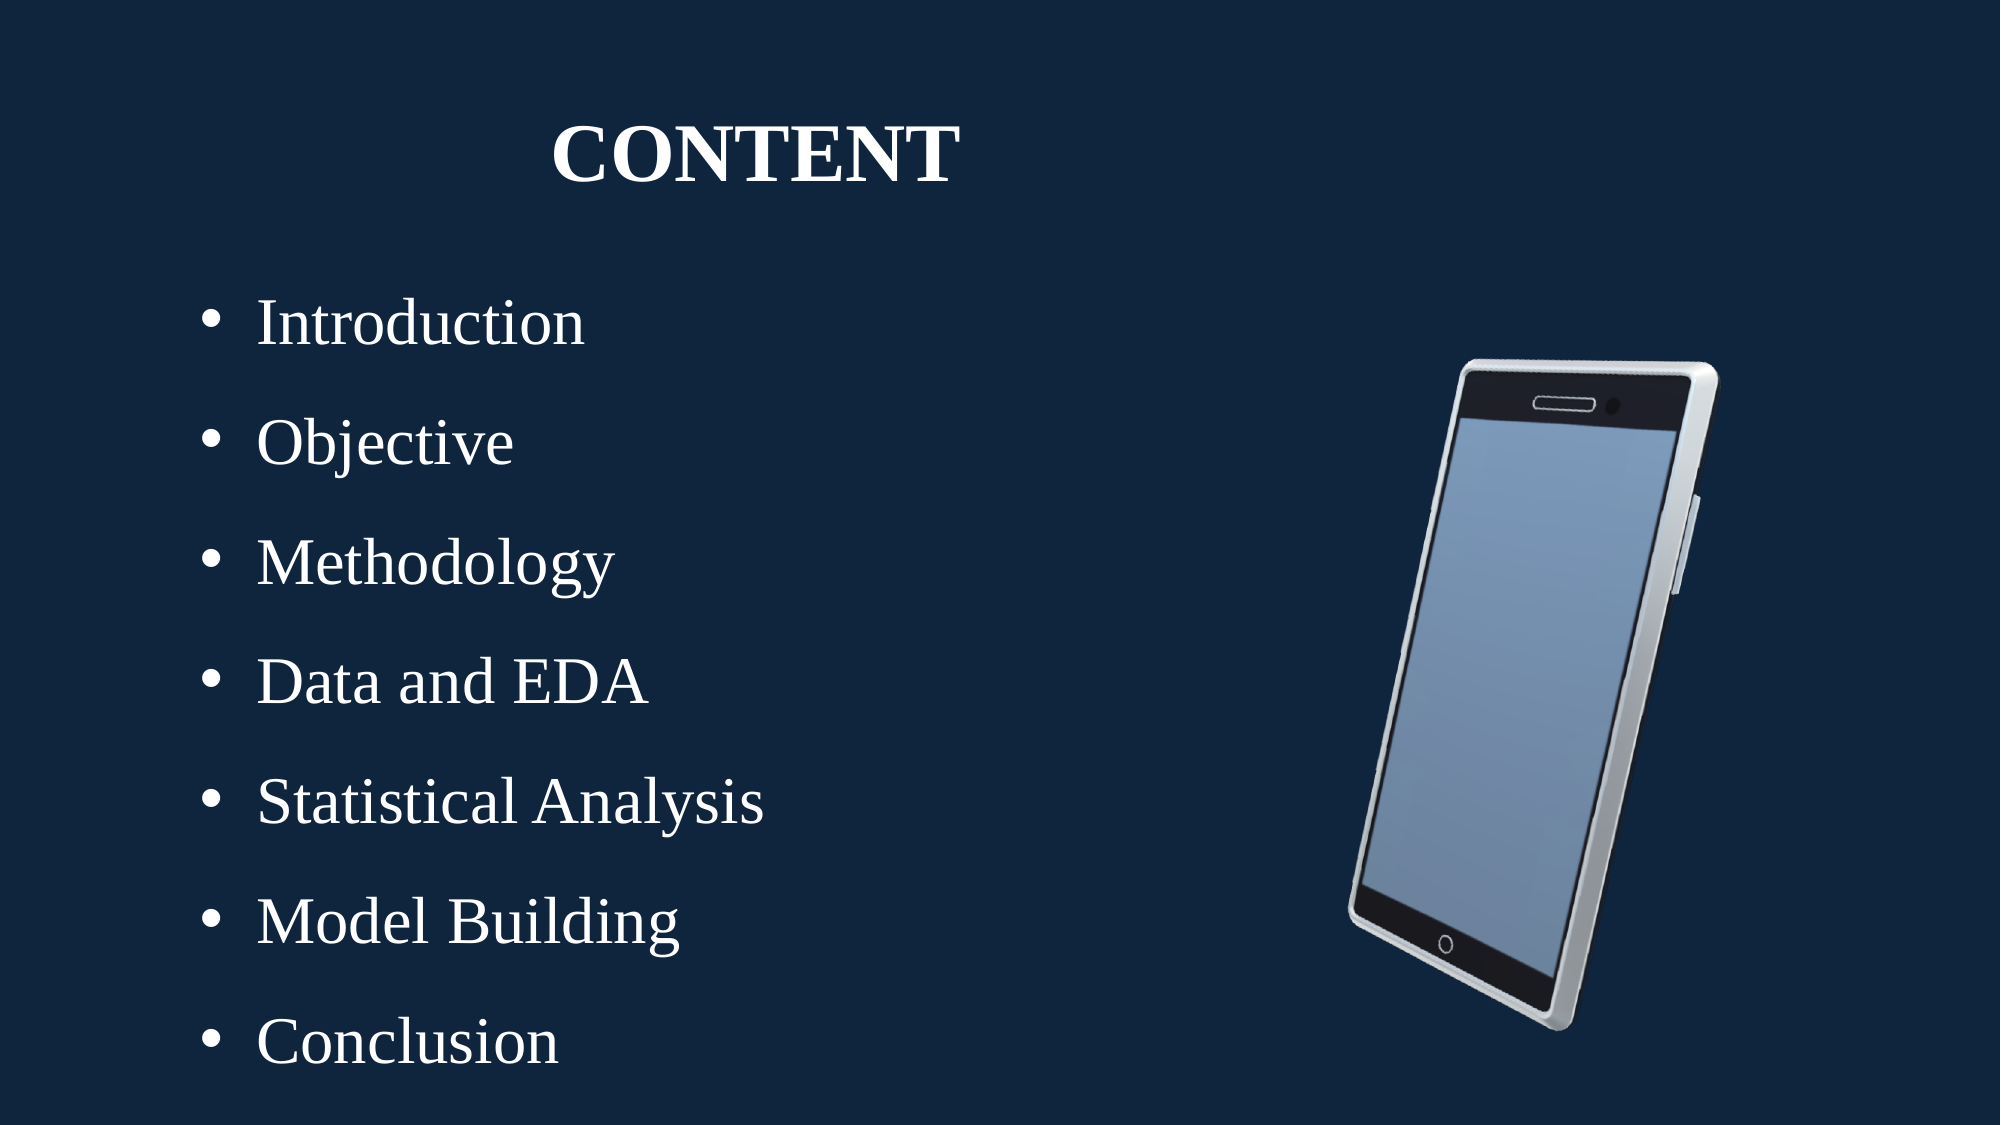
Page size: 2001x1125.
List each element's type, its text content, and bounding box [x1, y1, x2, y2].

picture [1327, 276, 1741, 1072]
text_box CONTENT Introduction Objective Methodology Data and EDA Statistical Analysis Model Building Conclusion [184, 90, 1327, 1125]
